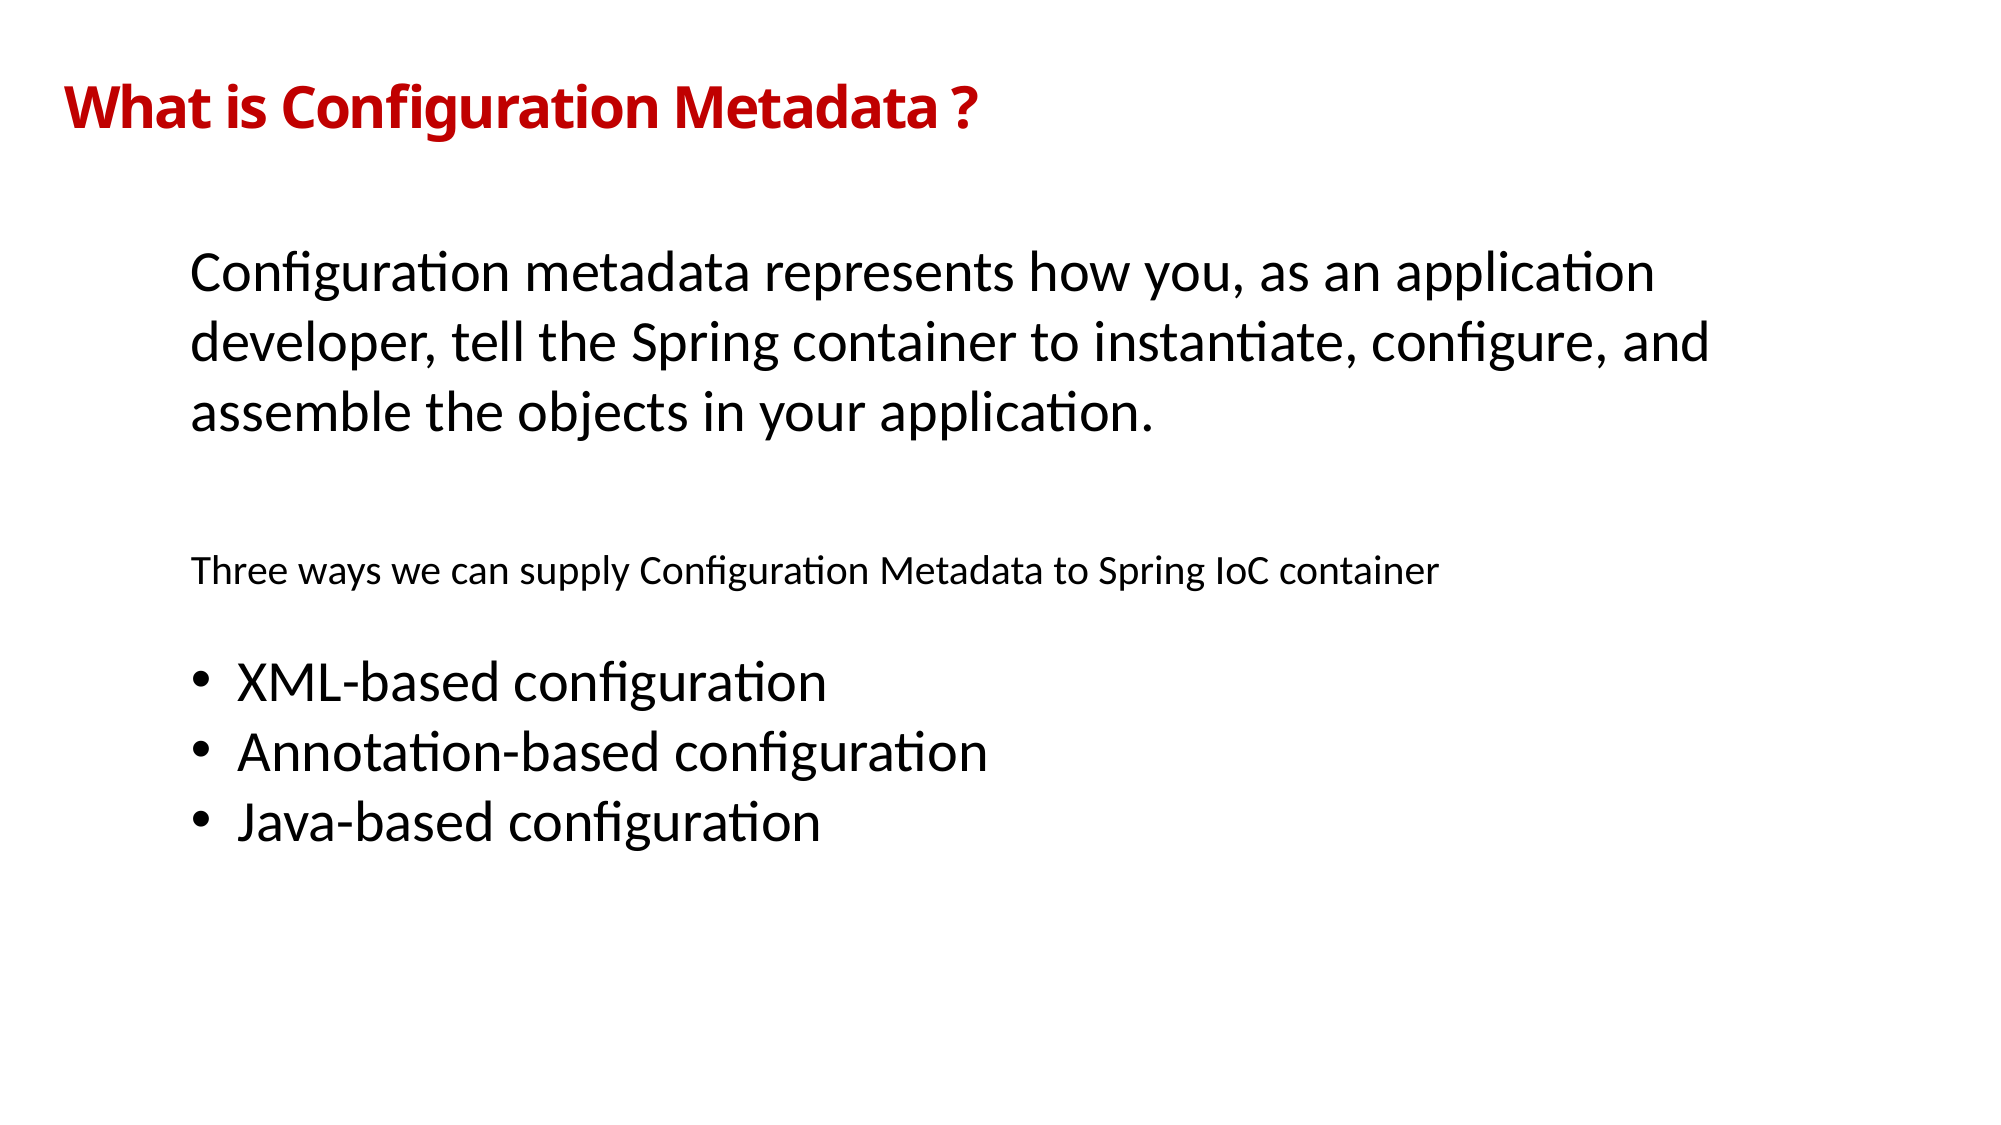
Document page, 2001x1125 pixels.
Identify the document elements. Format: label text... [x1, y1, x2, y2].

text_box Configuration metadata represents how you, as an application developer, tell the Spring container to instantiate, configure, and assemble the objects in your application. Three ways we can supply Configuration Metadata to Spring IoC container XML-based configuration Annotation-based configuration Java-based configuration [176, 225, 1778, 861]
text_box What is Configuration Metadata ? [64, 70, 1226, 141]
